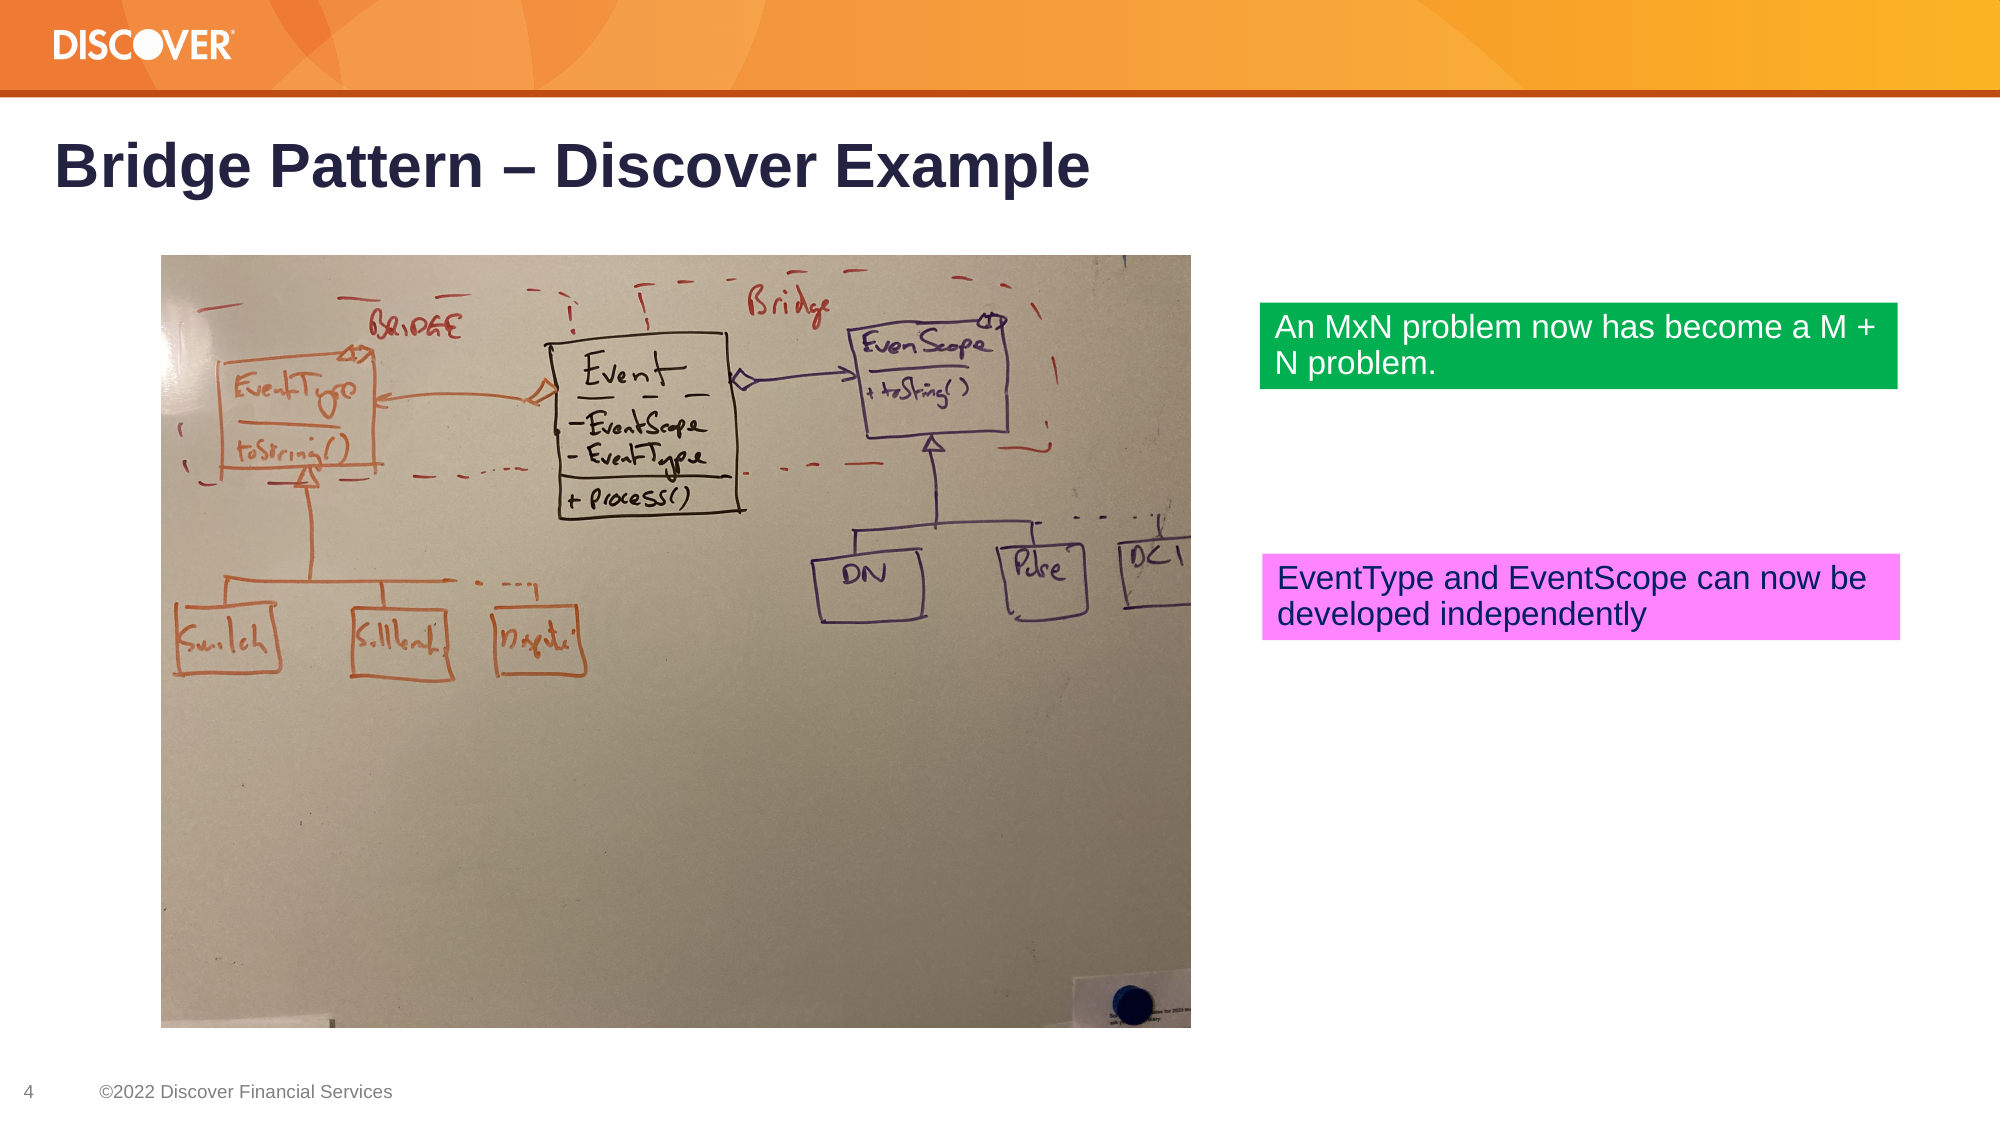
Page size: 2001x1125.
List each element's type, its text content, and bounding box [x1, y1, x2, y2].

text_box An MxN problem now has become a M + N problem. [1259, 302, 1898, 390]
text_box EventType and EventScope can now be developed independently [1262, 553, 1901, 641]
picture [0, 0, 1795, 90]
picture [161, 255, 1191, 1028]
title Bridge Pattern – Discover Example [54, 97, 1945, 225]
